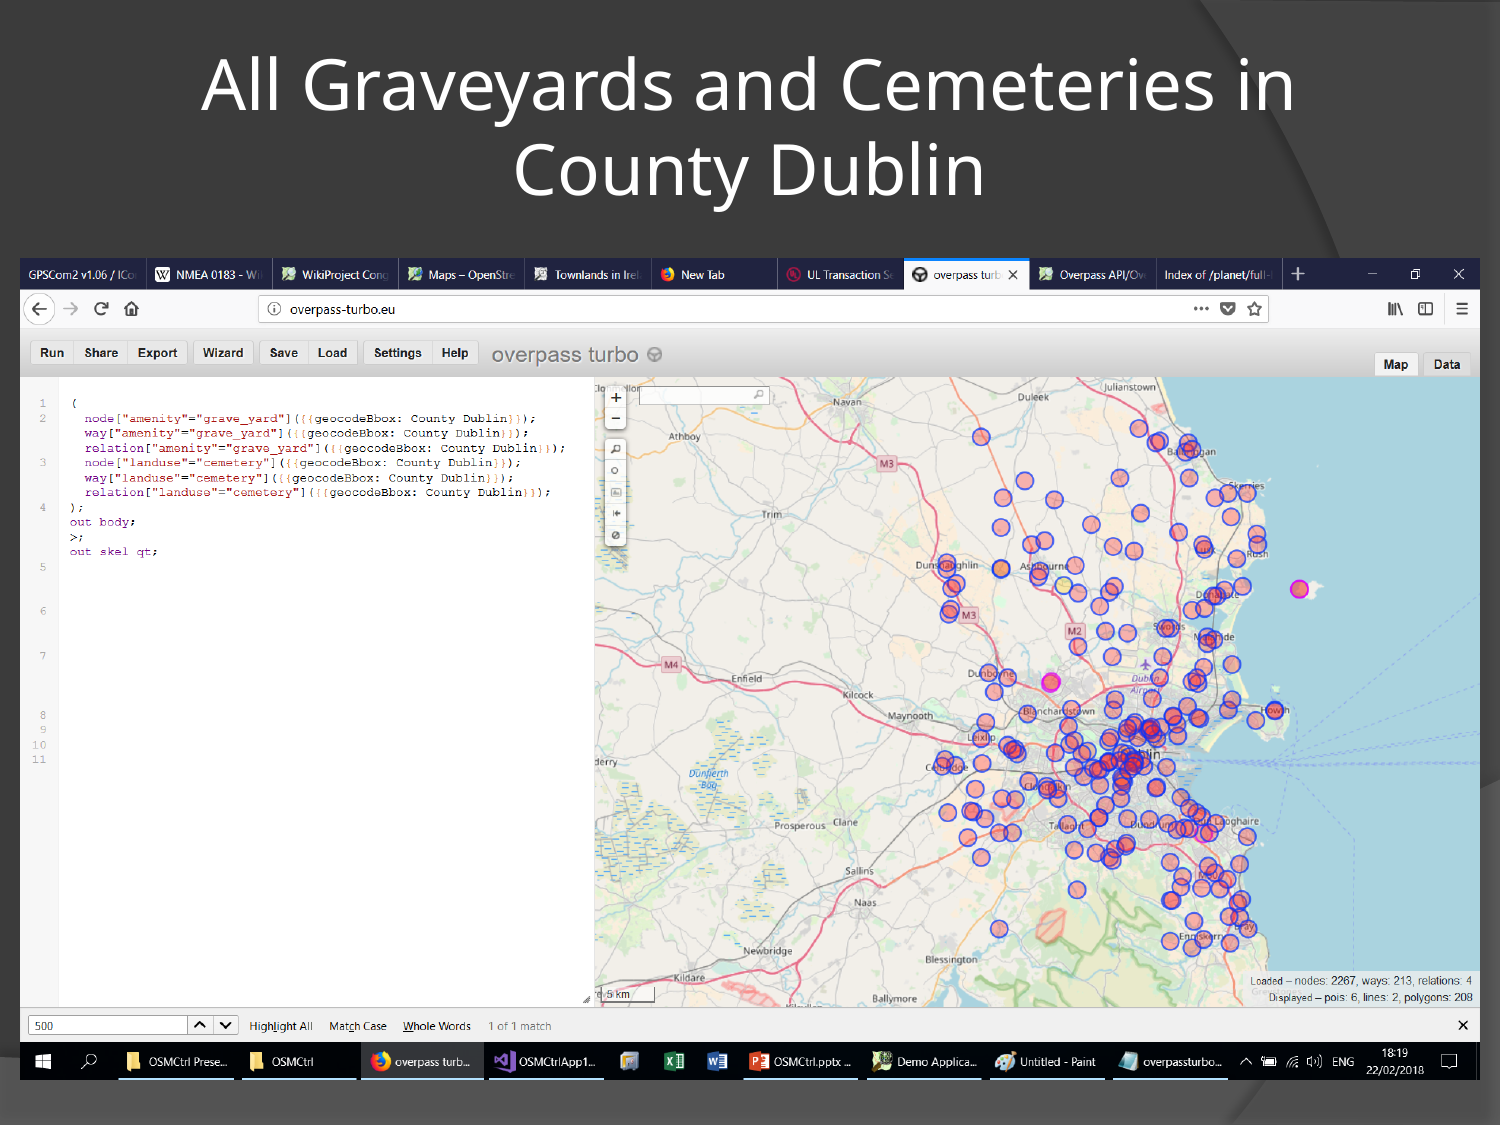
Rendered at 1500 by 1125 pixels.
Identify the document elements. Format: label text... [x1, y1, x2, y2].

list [19, 258, 1480, 1081]
title All Graveyards and Cemeteries in County Dublin [137, 30, 1363, 219]
